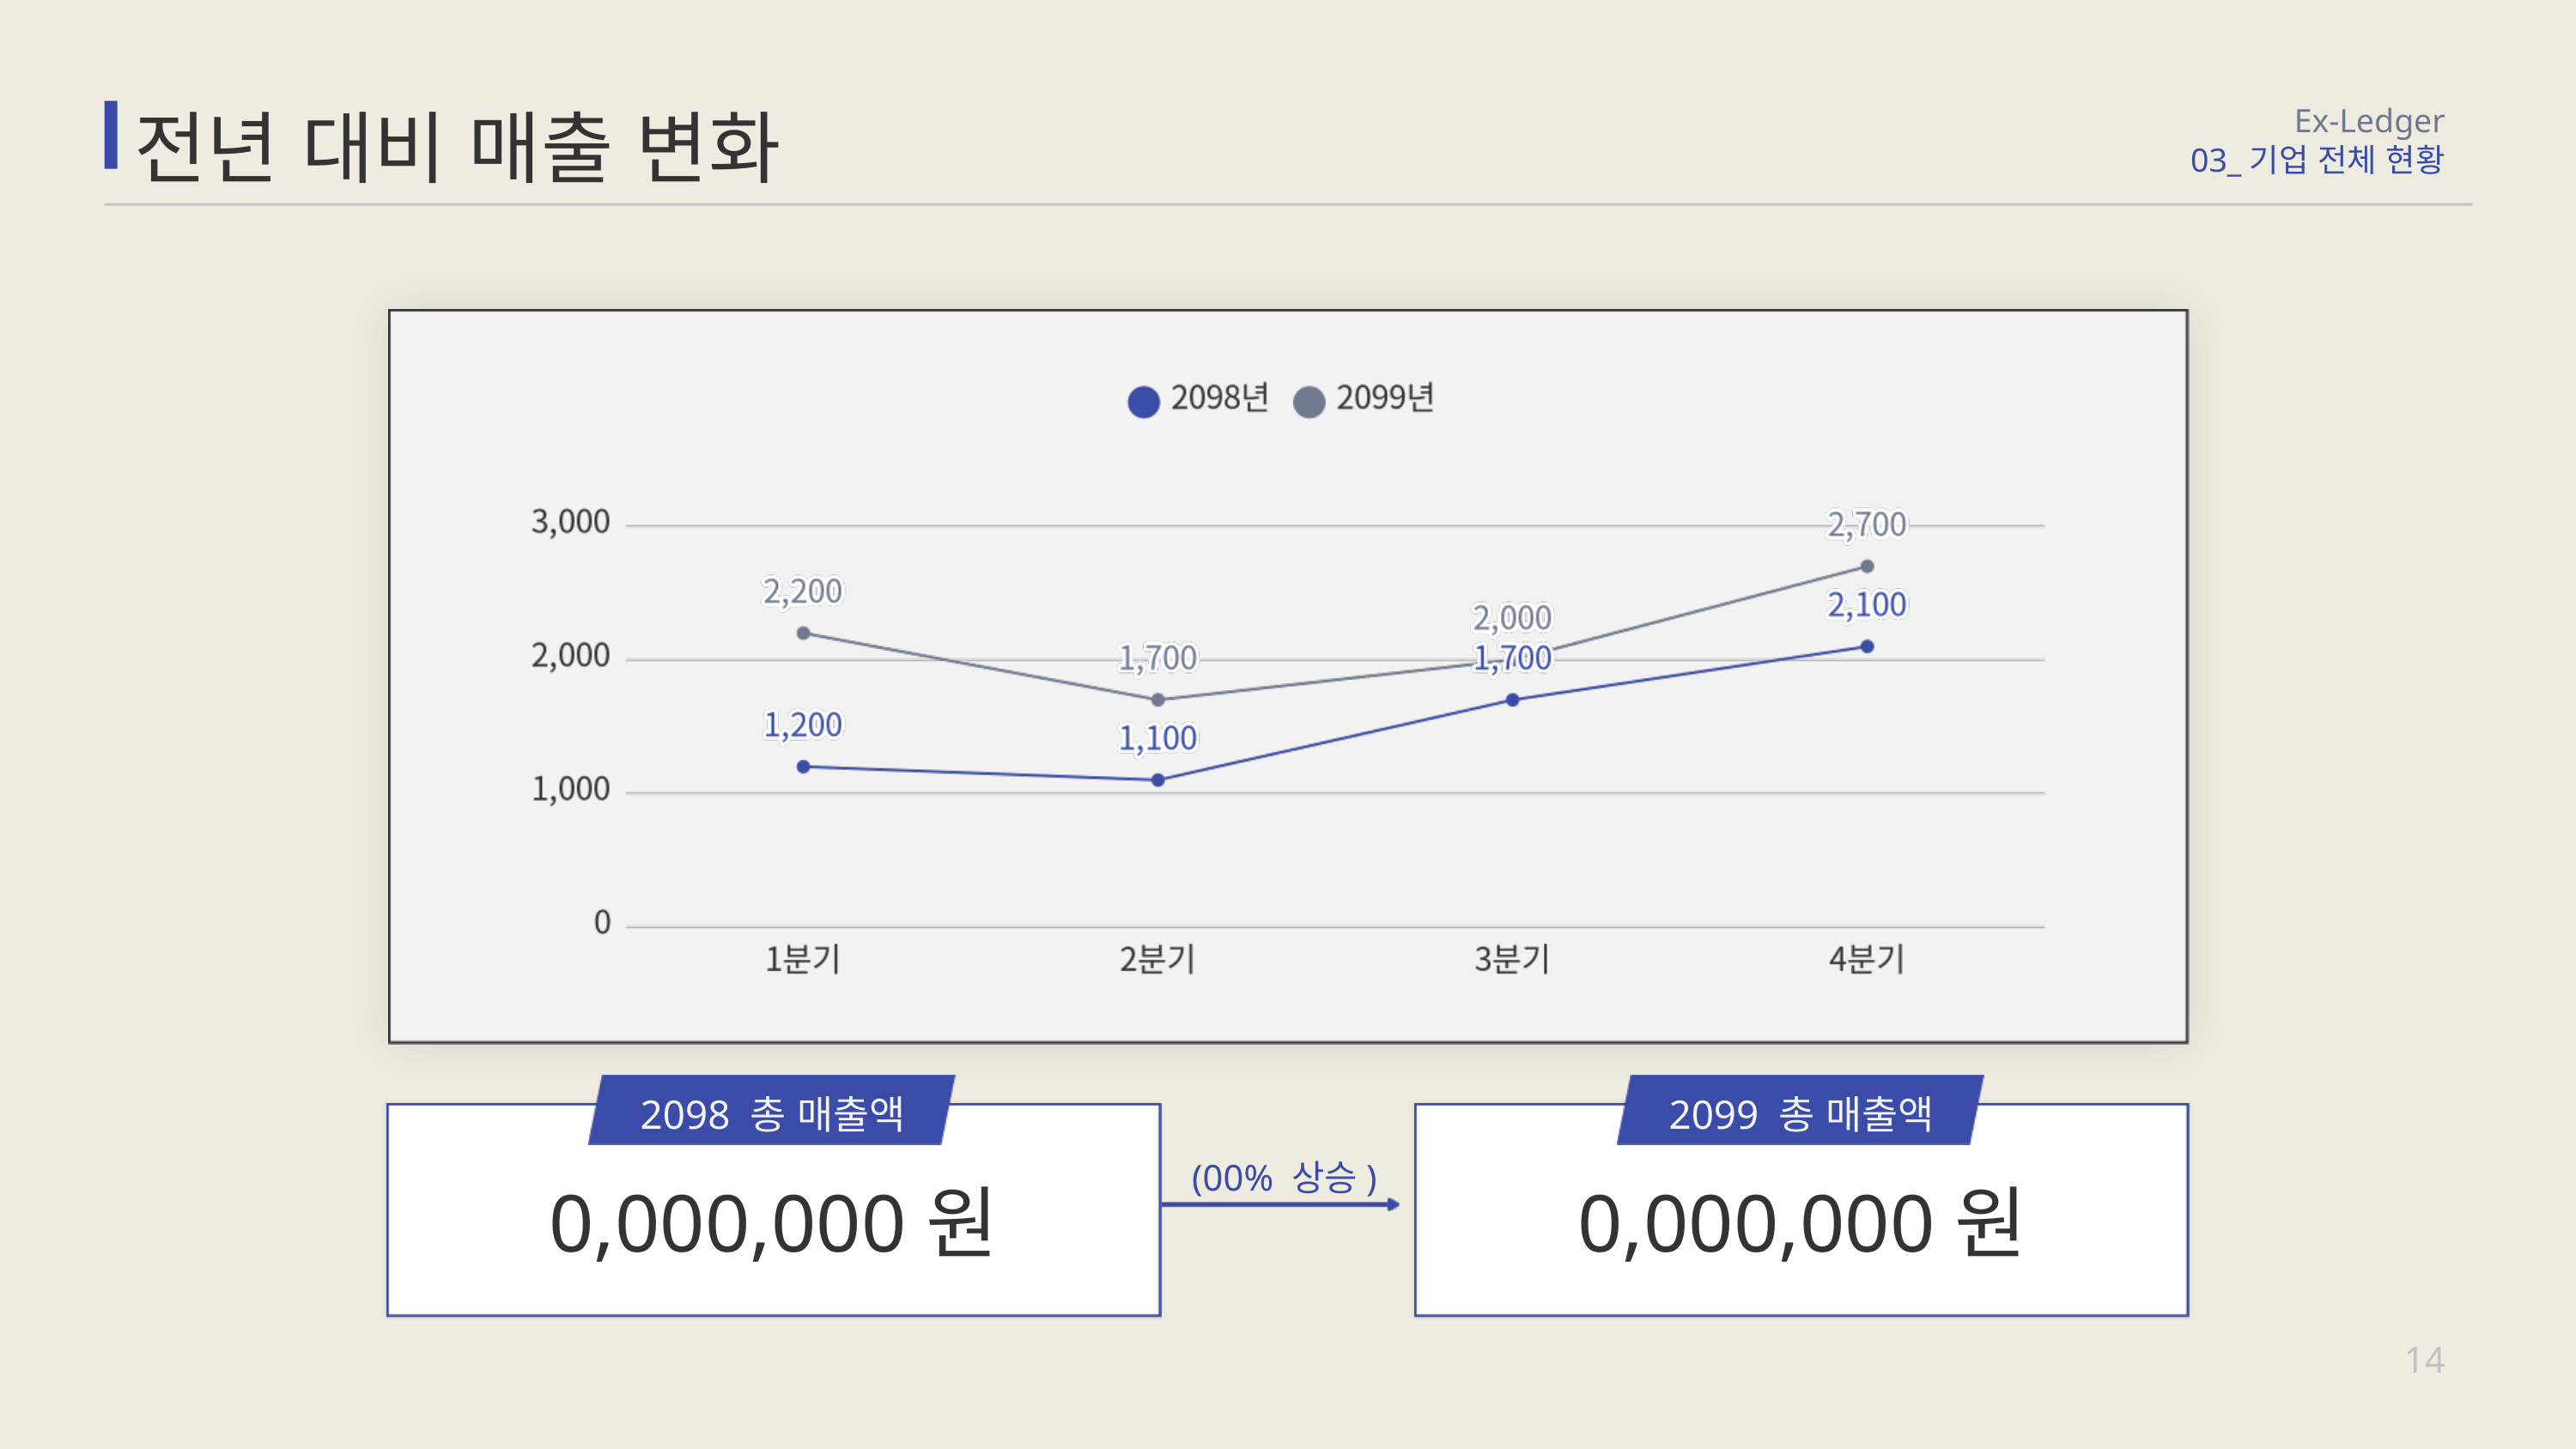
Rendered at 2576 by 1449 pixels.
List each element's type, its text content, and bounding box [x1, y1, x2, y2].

text_box Ex-Ledger [1769, 91, 2445, 136]
picture [386, 1074, 1400, 1319]
picture [387, 309, 2190, 1045]
picture [1414, 1074, 2190, 1319]
picture [76, 101, 145, 168]
text_box (00% 상승) [1189, 1144, 1380, 1195]
text_box 전년 대비 매출 변화 [134, 75, 895, 186]
picture [103, 202, 2473, 206]
text_box 03_기업 전체 현황 [1985, 130, 2445, 176]
text_box 14 [2348, 1326, 2445, 1378]
